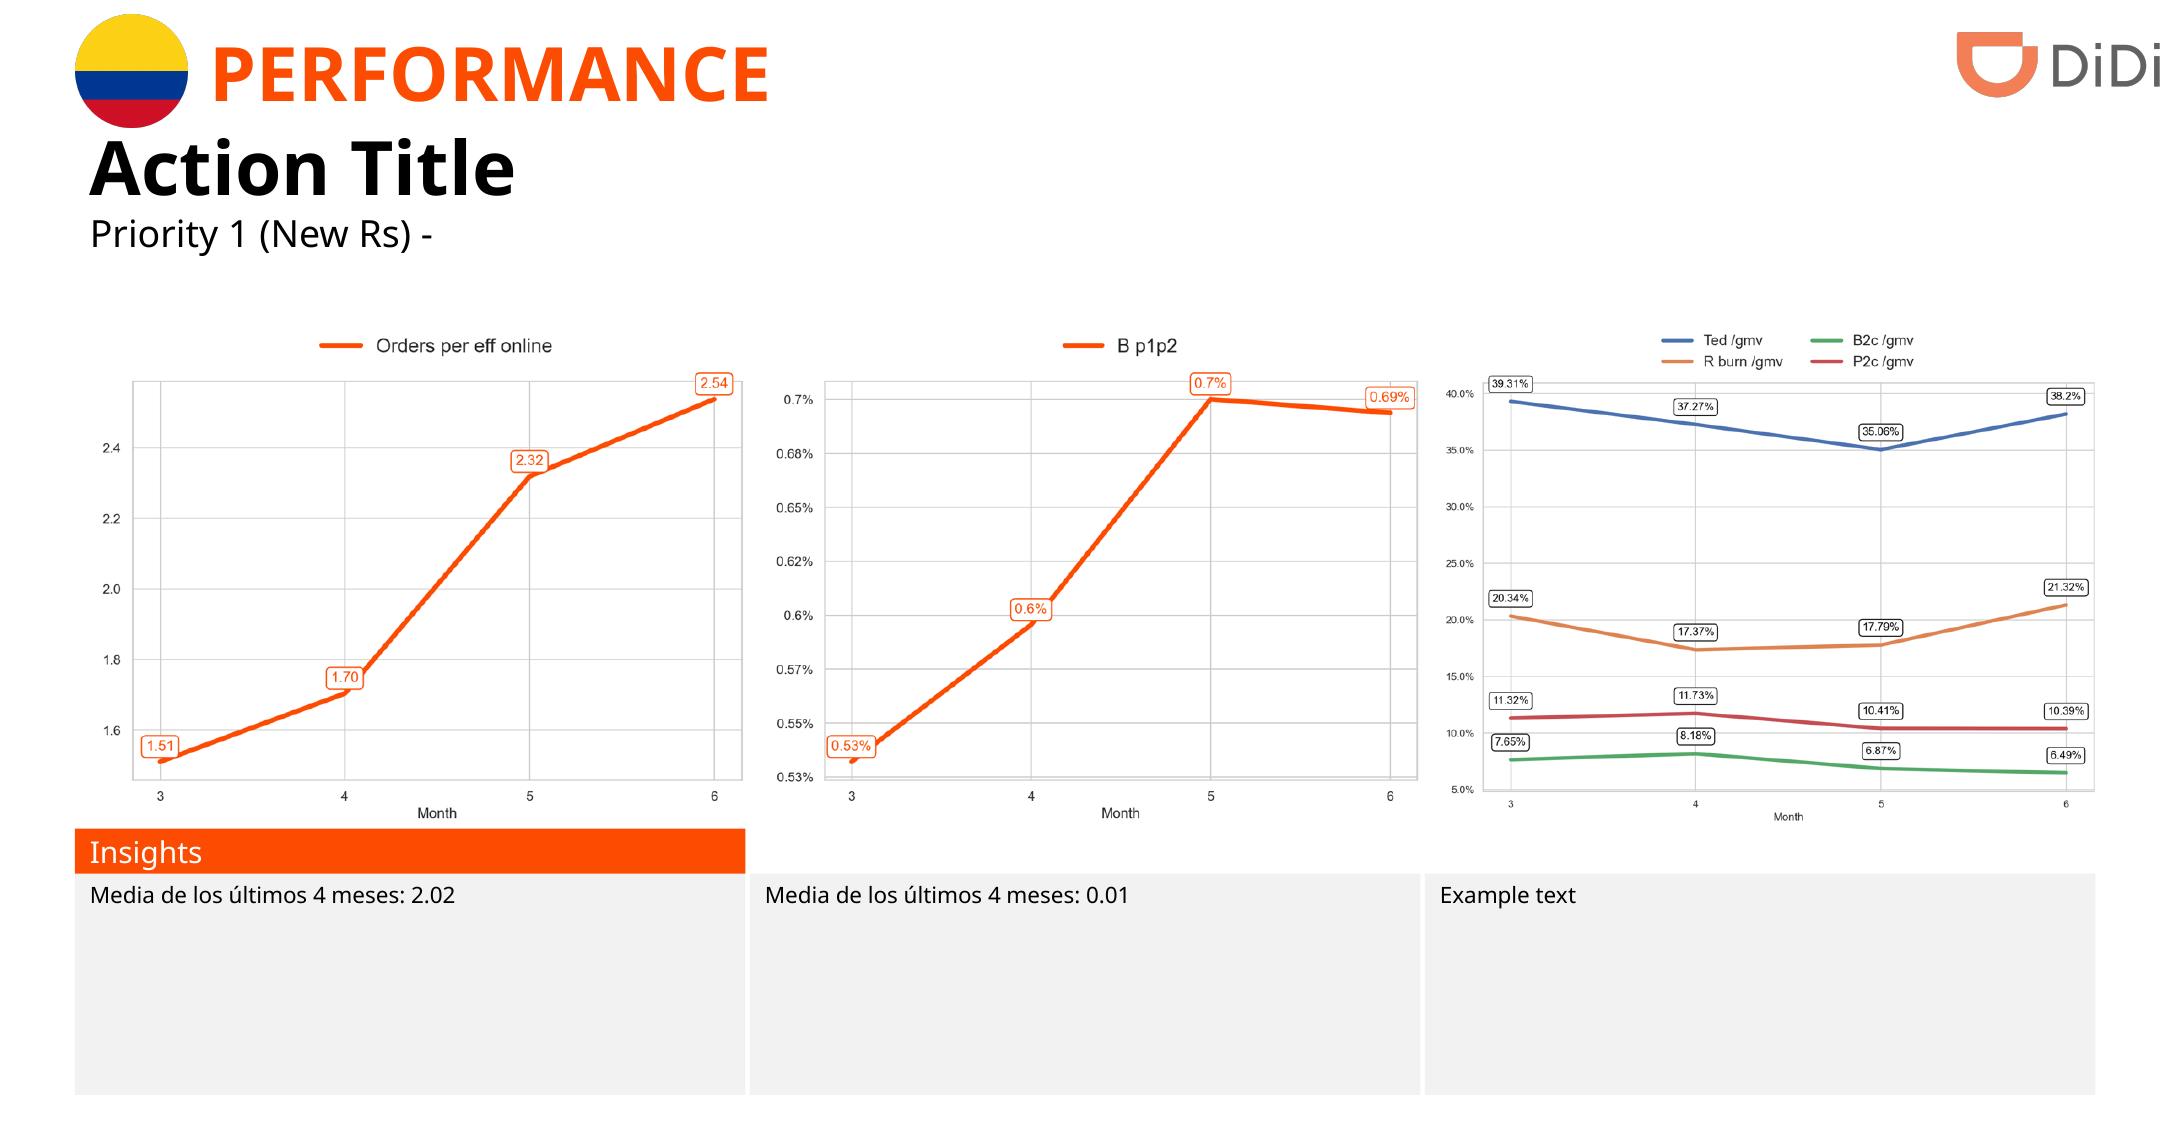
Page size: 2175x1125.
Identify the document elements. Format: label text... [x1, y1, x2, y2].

text_box Media de los últimos 4 meses: 0.01 [749, 873, 1421, 1095]
text_box Media de los últimos 4 meses: 2.02 [74, 874, 746, 1095]
picture [74, 322, 2101, 829]
text_box Example text [1424, 873, 2096, 1095]
picture [74, 14, 188, 128]
text_box PERFORMANCE [194, 15, 1800, 127]
picture [1949, 1, 2175, 129]
text_box Action Title [74, 127, 2175, 202]
text_box Priority 1 (New Rs) - [74, 202, 2175, 263]
text_box Insights [74, 837, 746, 874]
